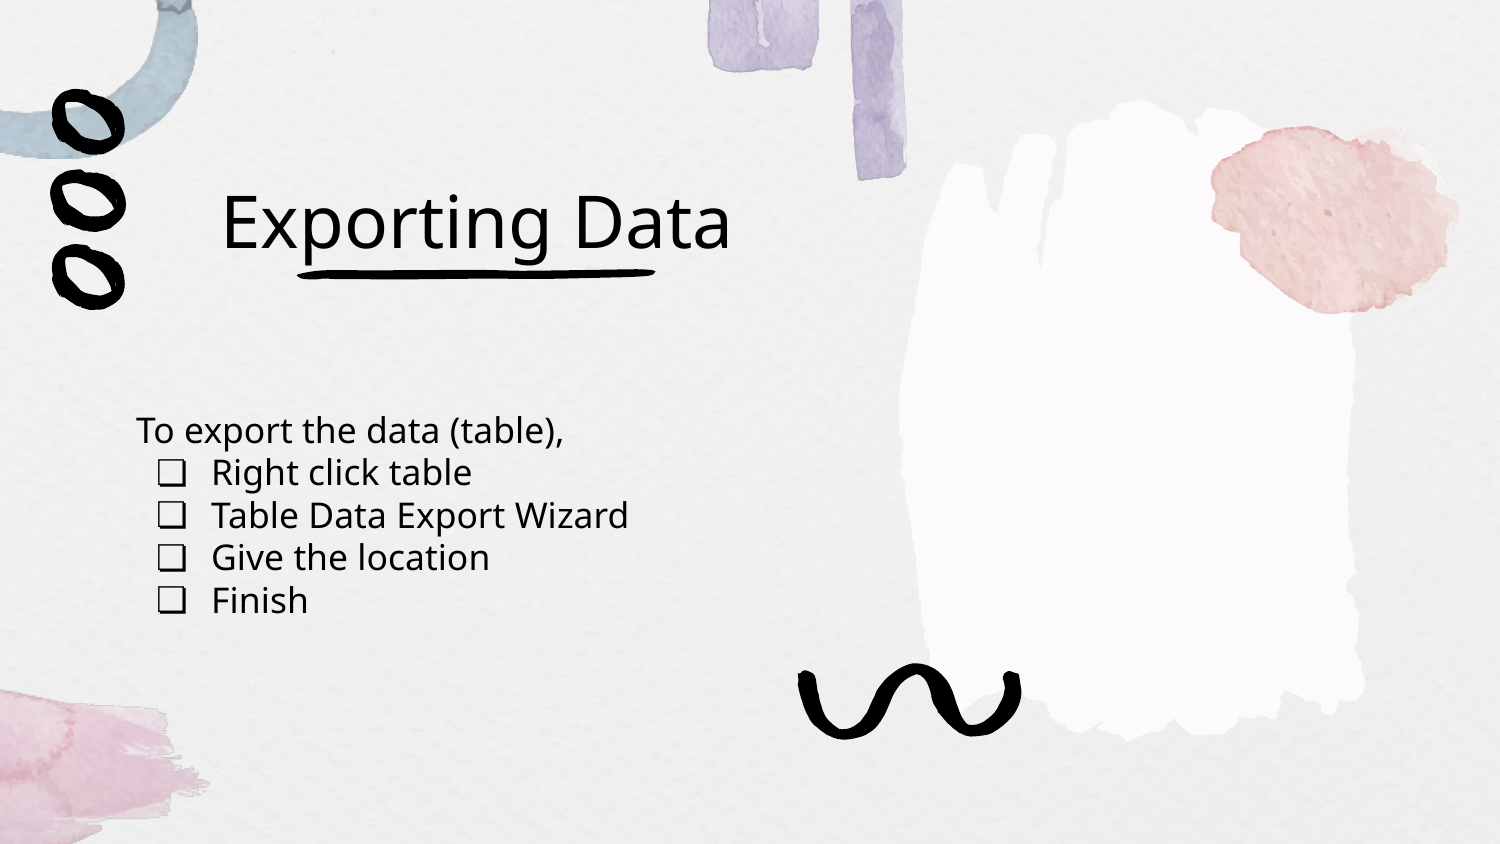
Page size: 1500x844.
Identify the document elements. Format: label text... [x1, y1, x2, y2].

text_box [296, 269, 656, 280]
subtitle To export the data (table), Right click table Table Data Export Wizard Give the location Finish [121, 364, 834, 664]
title Exporting Data [121, 180, 834, 259]
picture [0, 0, 1500, 844]
text_box [797, 670, 872, 740]
